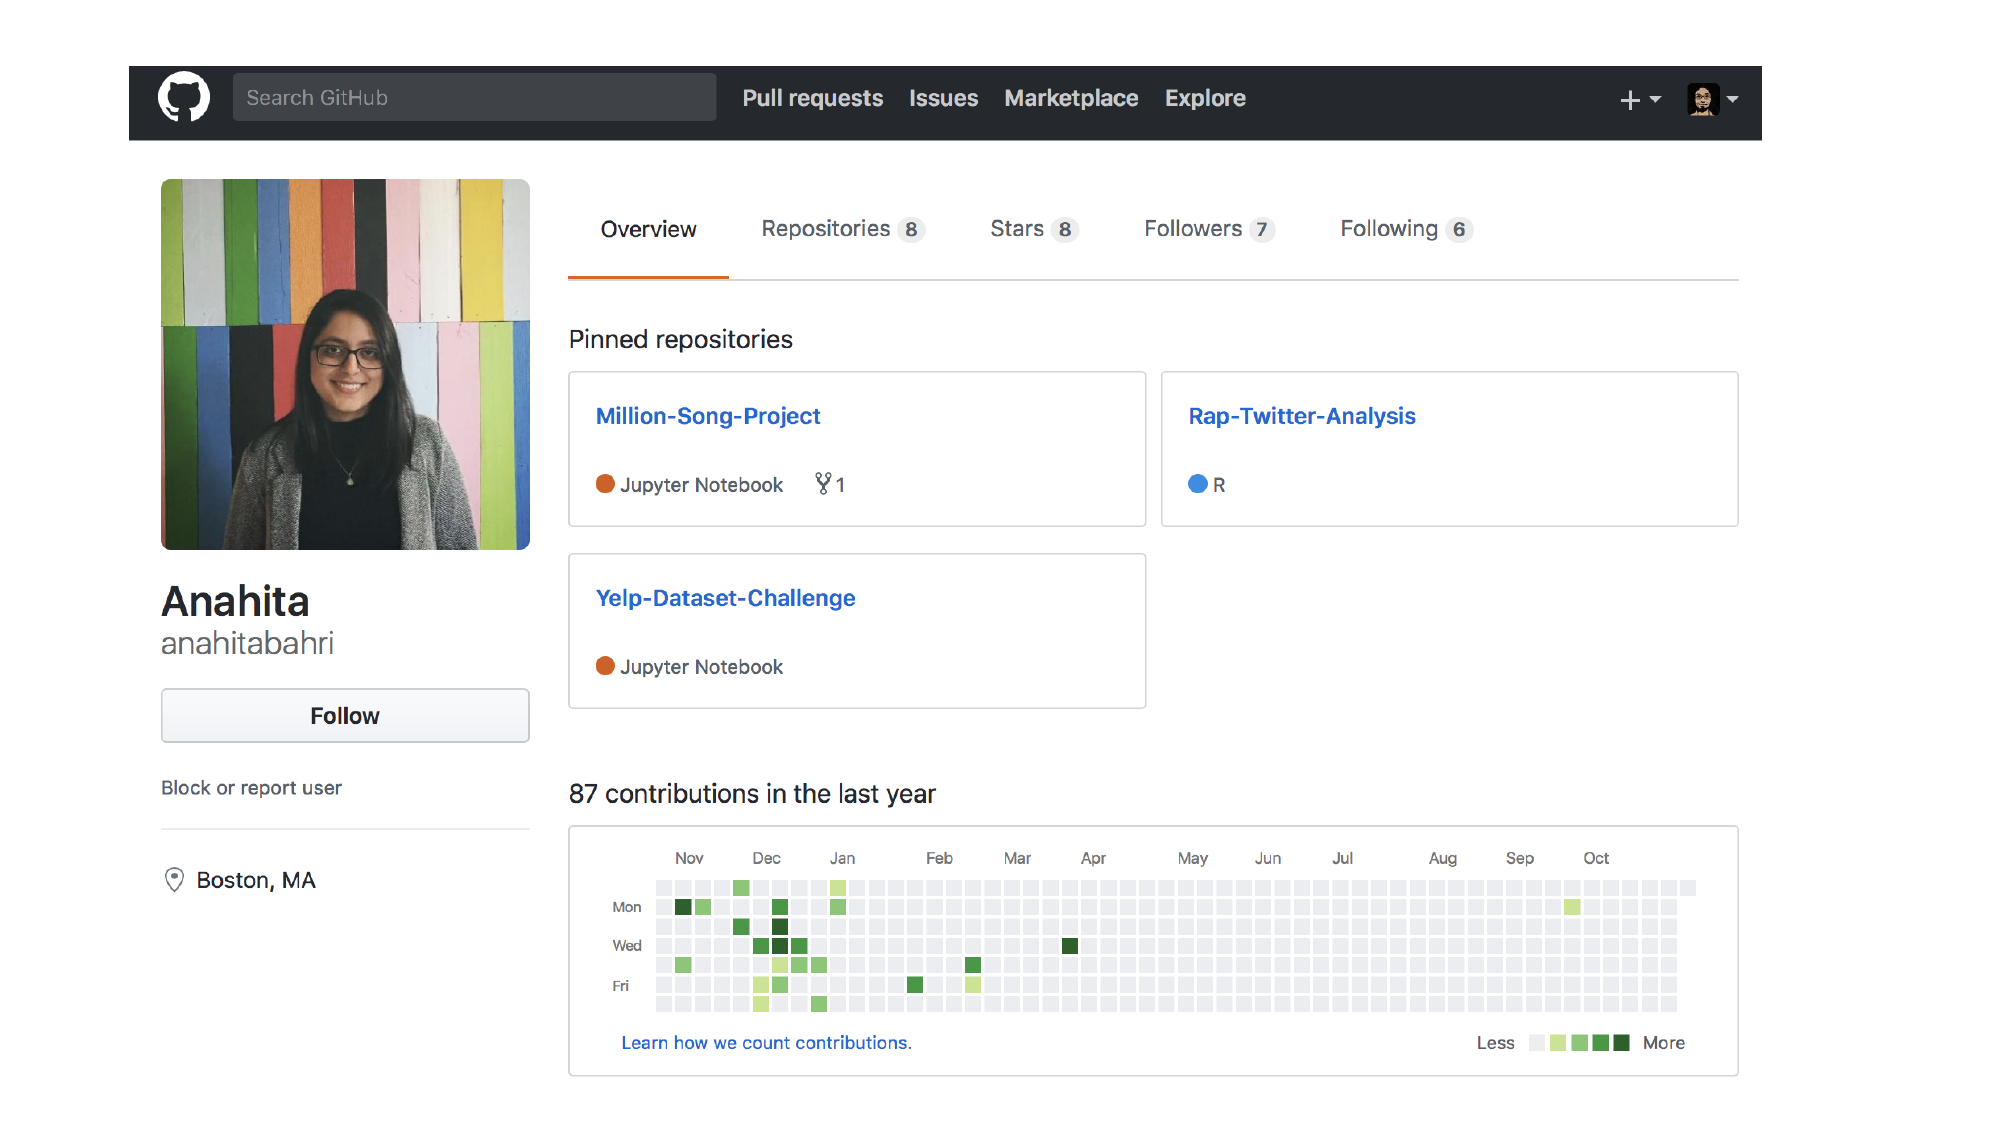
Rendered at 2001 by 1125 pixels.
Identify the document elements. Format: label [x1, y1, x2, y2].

picture [128, 66, 1763, 1098]
